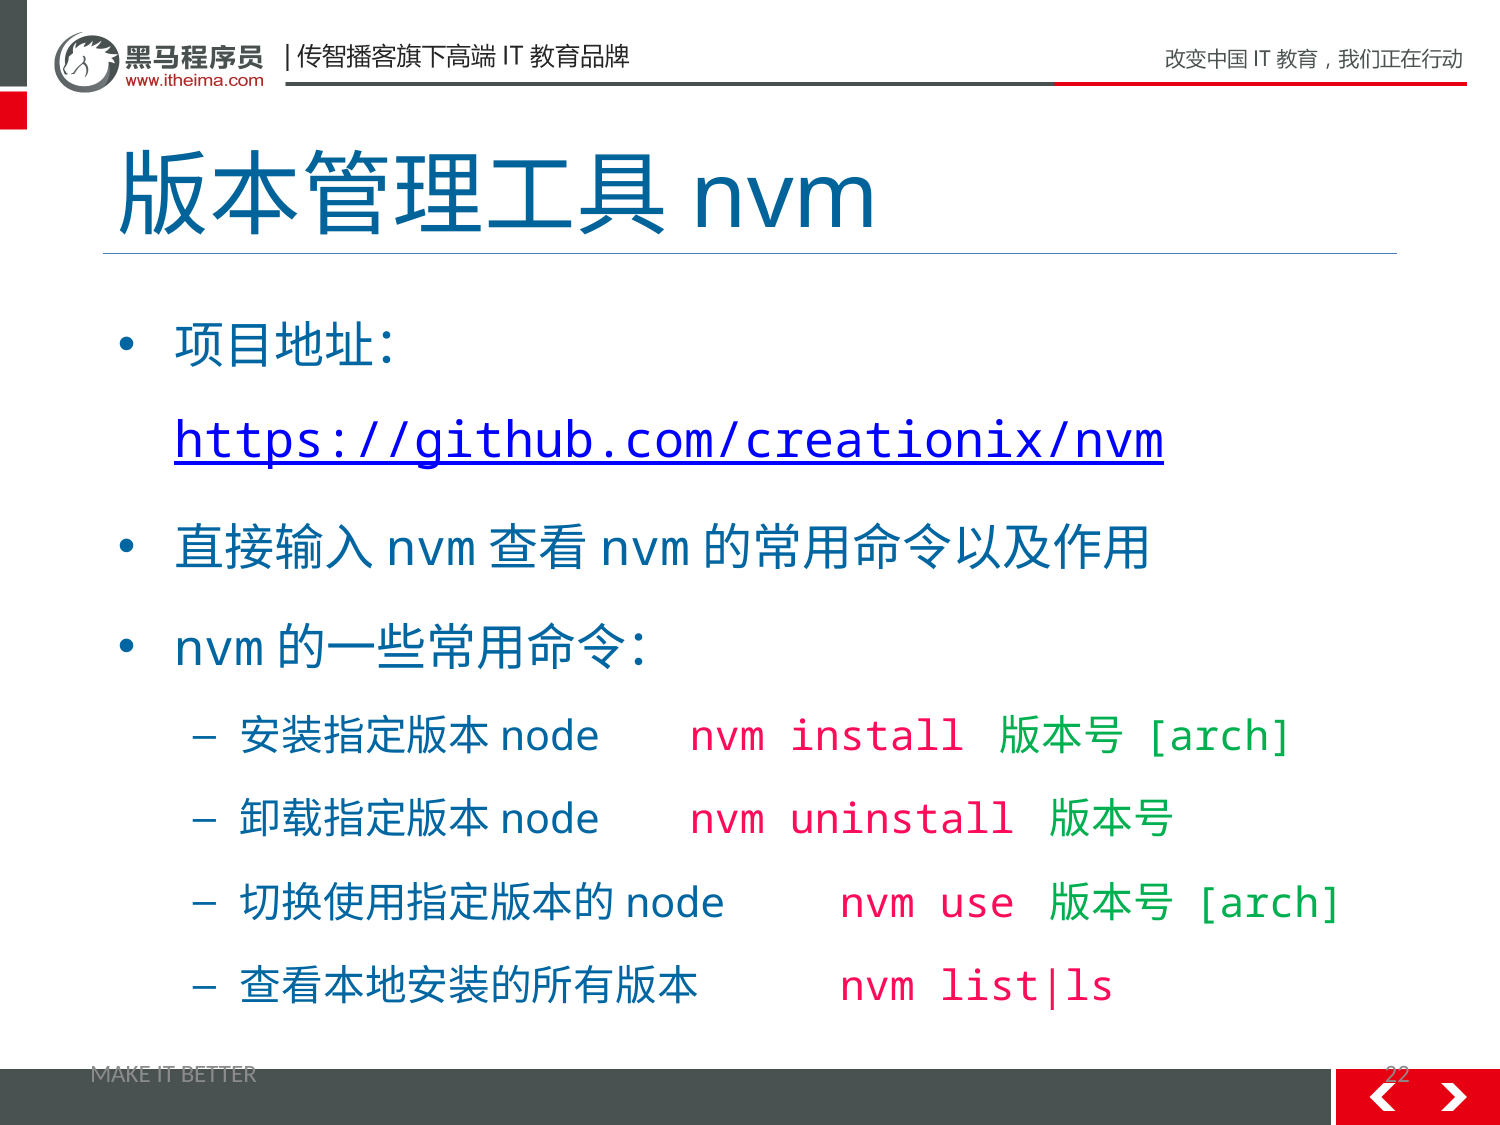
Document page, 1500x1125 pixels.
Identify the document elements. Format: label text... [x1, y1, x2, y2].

title 版本管理工具nvm [103, 95, 1397, 254]
slide_number 22 [1074, 1042, 1425, 1103]
list 项目地址：https://github.com/creationix/nvm 直接输入nvm查看nvm的常用命令以及作用 nvm的一些常用命令： 安装指定版本node nvm install 版本号 [arch] 卸载指定版本node nvm uninstall 版本号 切换使用指定版本的node nvm use 版本号 [arch] 查看本地安装的所有版本 nvm list|ls [103, 275, 1397, 1040]
picture [0, 0, 1500, 1125]
slide_number MAKE IT BETTER [75, 1042, 425, 1103]
